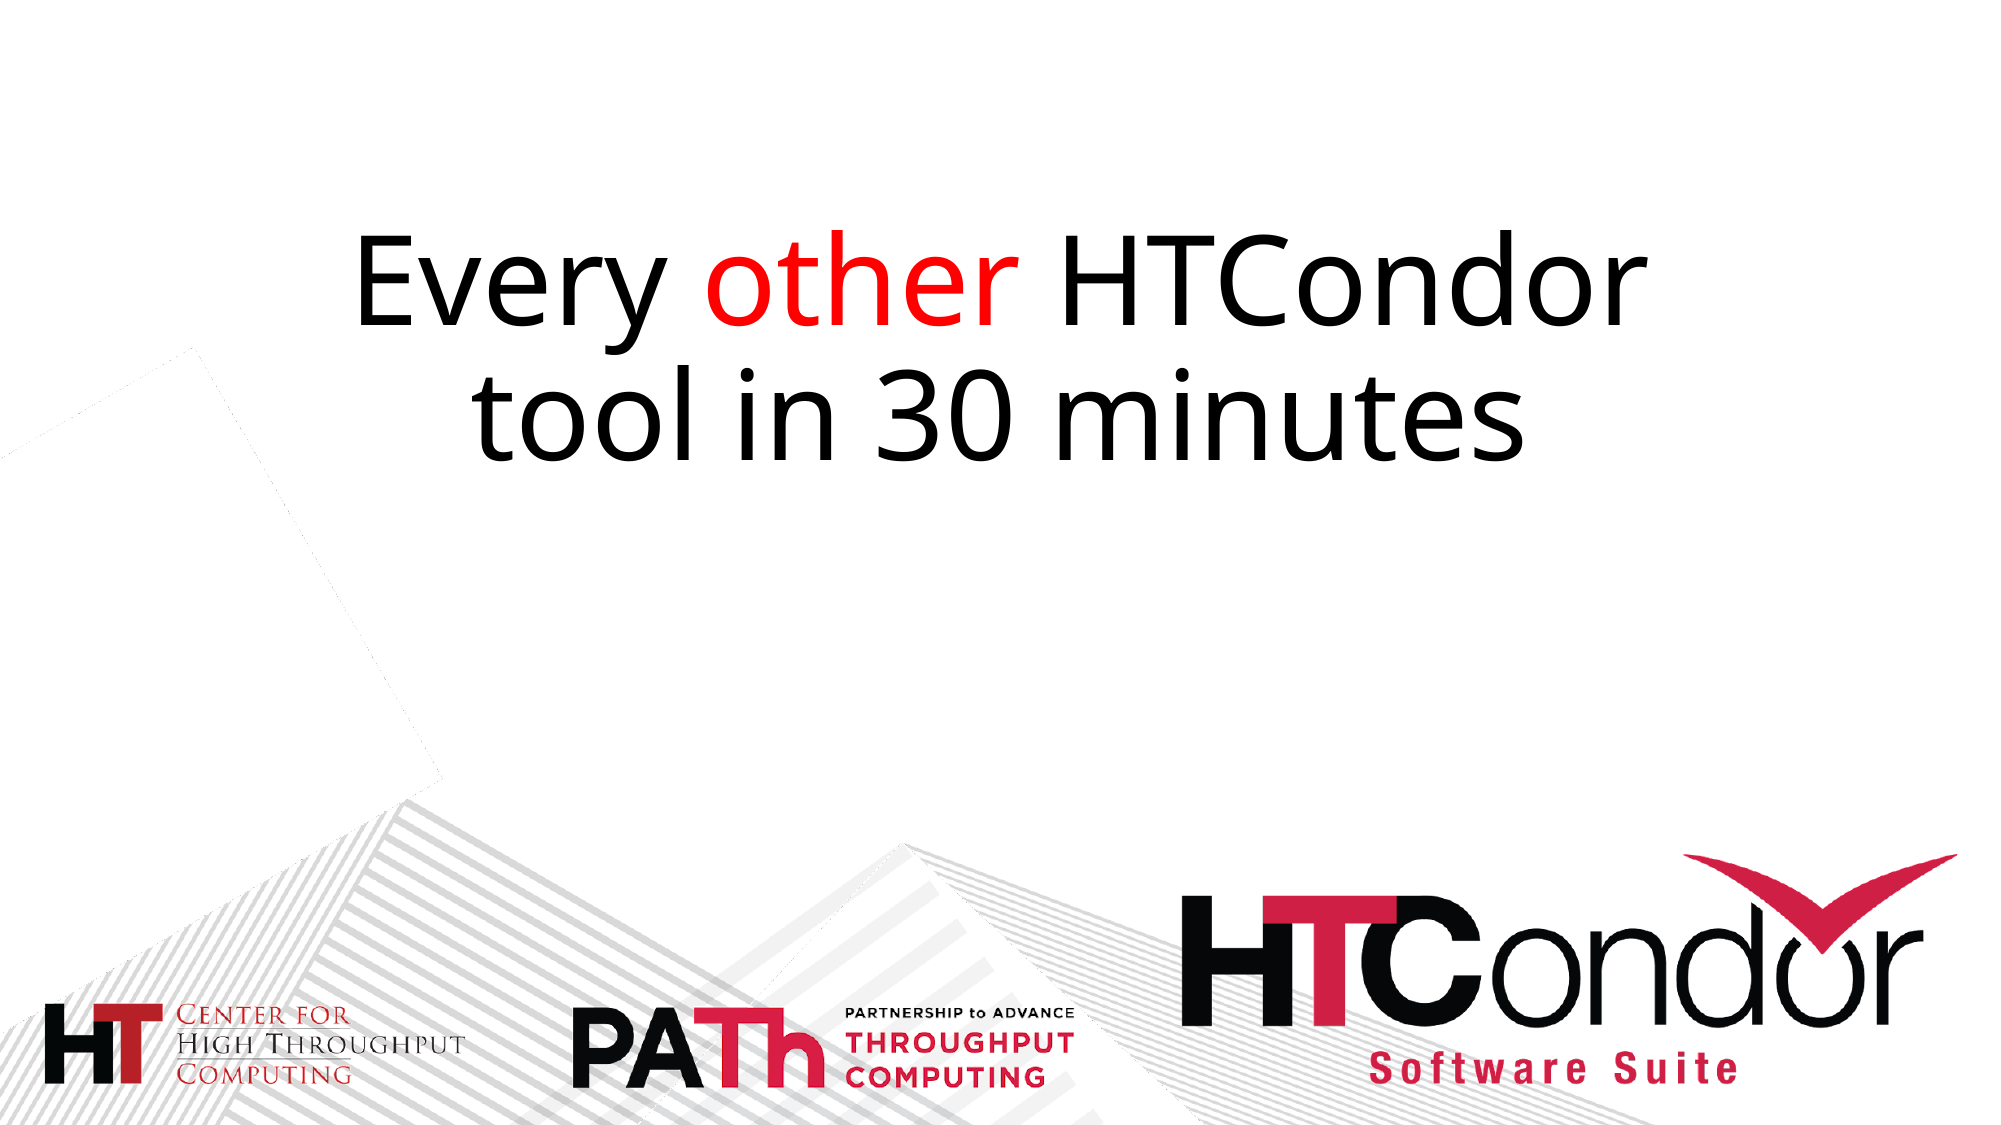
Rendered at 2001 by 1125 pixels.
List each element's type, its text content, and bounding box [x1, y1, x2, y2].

picture [0, 0, 2001, 1125]
title Every other HTCondor tool in 30 minutes [249, 103, 1750, 496]
